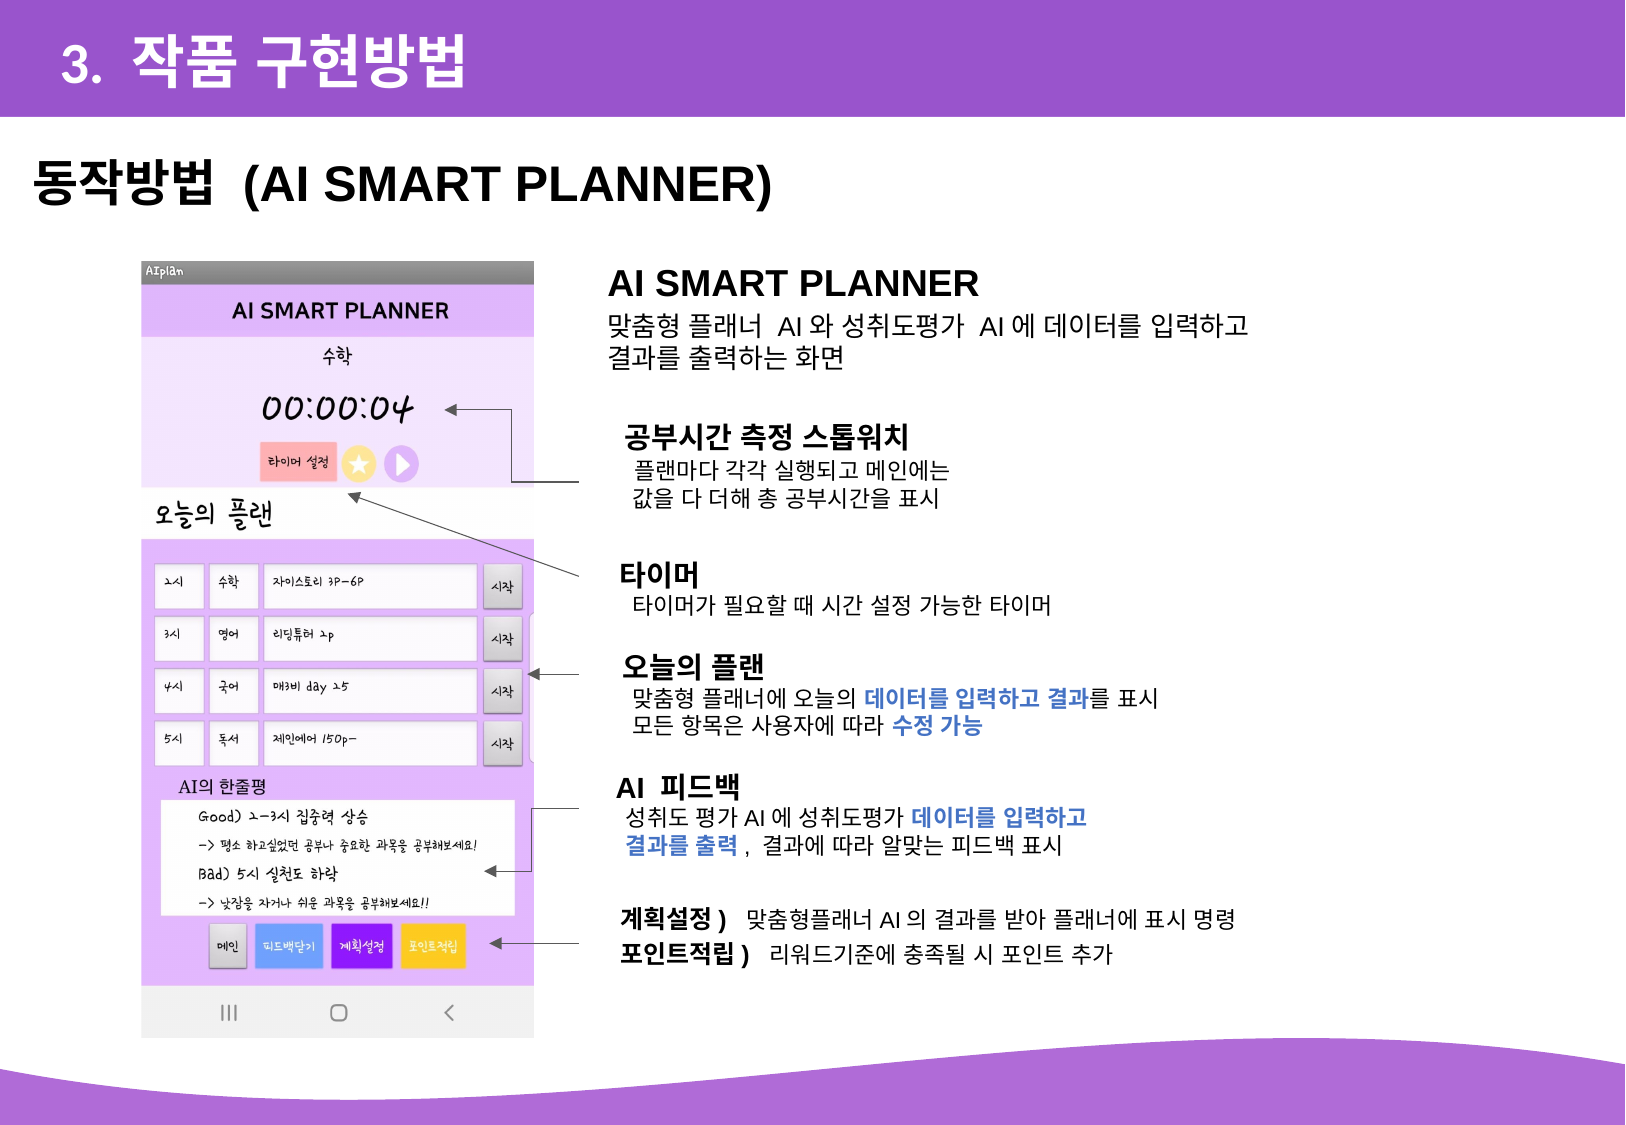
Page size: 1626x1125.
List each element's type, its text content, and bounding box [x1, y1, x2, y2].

picture [141, 261, 534, 1038]
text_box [347, 493, 579, 577]
text_box AI SMART PLANNER 맞춤형 플래너 AI와 성취도평가 AI에 데이터를 입력하고 결과를 출력하는 화면 공부시간 측정 스톱워치 플랜마다 각각 실행되고 메인에는 값을 다 더해 총 공부시간을 표시 타이머 타이머가 필요할 때 시간 설정 가능한 타이머 오늘의 플랜 맞춤형 플래너에 오늘의 데이터를 입력하고 결과를 표시 모든 항목은 사용자에 따라 수정 가능 AI 피드백 성취도 평가AI에 성취도평가 데이터를 입력하고 결과를 출력, 결과에 따라 알맞는 피드백 표시 계획설정) 맞춤형플래너AI의 결과를 받아 플래너에 표시 명령 포인트적립) 리워드기준에 충족될 시 포인트 추가 [592, 251, 1272, 1067]
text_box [444, 409, 579, 482]
text_box [0, 1037, 1625, 1125]
text_box 3. 작품 구현방법 [44, 17, 485, 103]
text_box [484, 808, 579, 872]
text_box 동작방법 (AI SMART PLANNER) [18, 144, 961, 219]
text_box [0, 116, 1625, 1098]
text_box [0, 0, 1625, 116]
